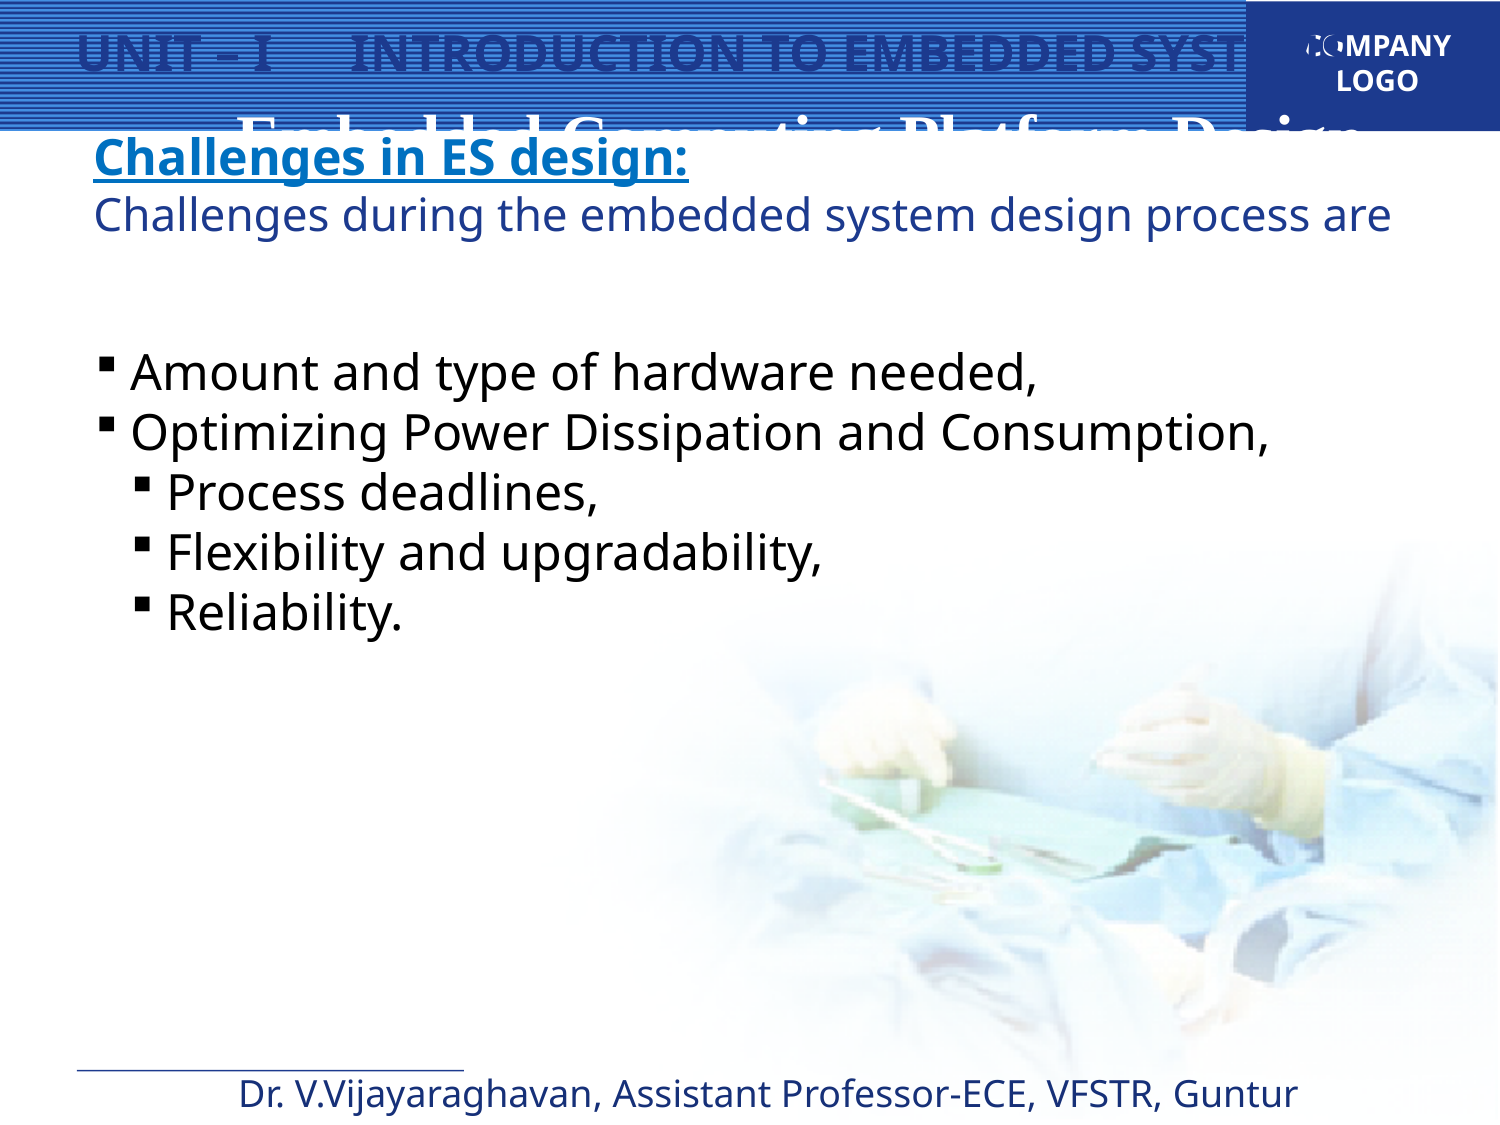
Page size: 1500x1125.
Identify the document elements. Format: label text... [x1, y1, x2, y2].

text_box UNIT – I INTRODUCTION TO EMBEDDED SYSTEMS [60, 13, 1449, 149]
text_box Dr. V.Vijayaraghavan, Assistant Professor-ECE, VFSTR, Guntur [74, 1062, 1463, 1107]
text_box Challenges in ES design: Challenges during the embedded system design process are [78, 118, 1474, 274]
text_box Amount and type of hardware needed, Optimizing Power Dissipation and Consumption, Process deadlines, Flexibility and upgradability, Reliability. [80, 333, 1476, 849]
picture [0, 0, 1246, 131]
picture [464, 449, 1498, 1123]
